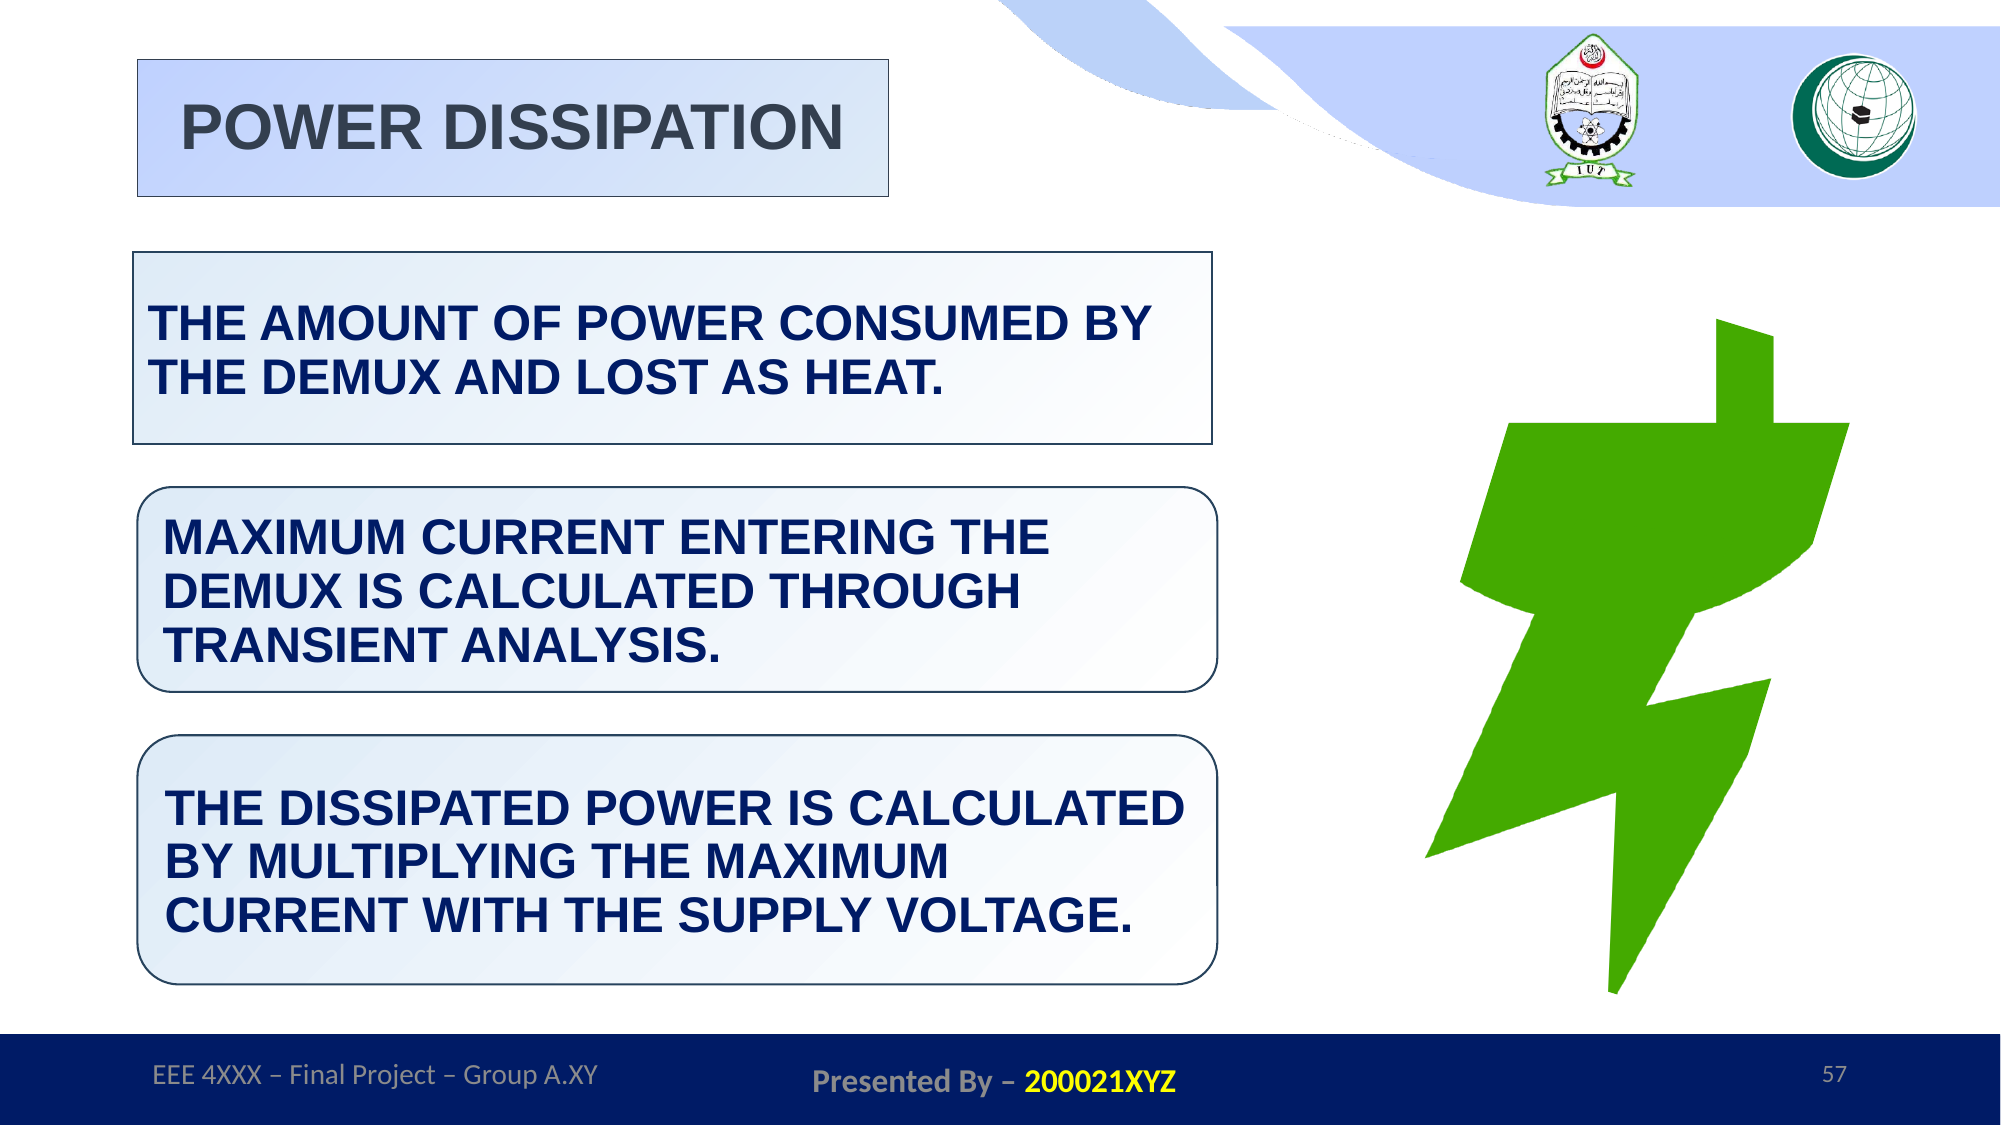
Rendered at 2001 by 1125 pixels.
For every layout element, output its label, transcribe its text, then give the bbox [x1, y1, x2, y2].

picture [992, 0, 2000, 218]
list THE AMOUNT OF POWER CONSUMED BY THE DEMUX AND LOST AS HEAT. [132, 251, 1213, 445]
text_box MAXIMUM CURRENT ENTERING THE DEMUX IS CALCULATED THROUGH TRANSIENT ANALYSIS. [136, 486, 1219, 693]
slide_number EEE 4XXX – Final Project – Group A.XY [137, 1042, 622, 1103]
title POWER DISSIPATION [137, 59, 889, 197]
footer Presented By – 200021XYZ [662, 1042, 1338, 1103]
text_box [1357, 269, 1868, 1011]
slide_number 57 [1412, 1042, 1863, 1103]
text_box THE DISSIPATED POWER IS CALCULATED BY MULTIPLYING THE MAXIMUM CURRENT WITH THE SUPPLY VOLTAGE. [136, 734, 1219, 986]
